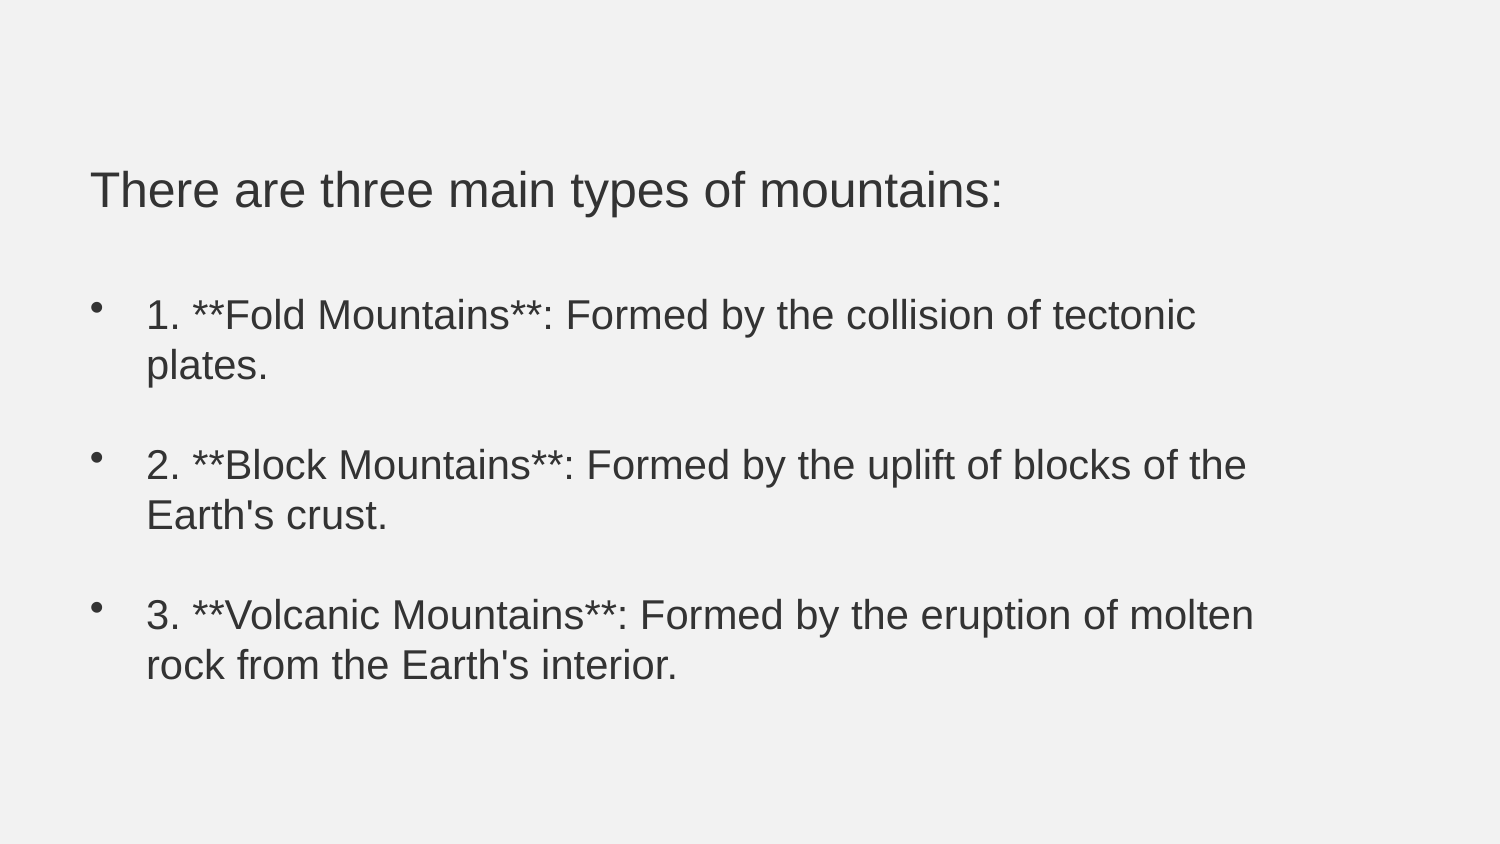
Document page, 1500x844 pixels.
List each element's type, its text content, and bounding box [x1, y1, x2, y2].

text_box There are three main types of mountains: [74, 149, 1275, 225]
text_box 3. **Volcanic Mountains**: Formed by the eruption of molten rock from the Earth's interior. [74, 599, 1275, 675]
text_box 2. **Block Mountains**: Formed by the uplift of blocks of the Earth's crust. [74, 449, 1275, 525]
text_box 1. **Fold Mountains**: Formed by the collision of tectonic plates. [74, 299, 1275, 375]
